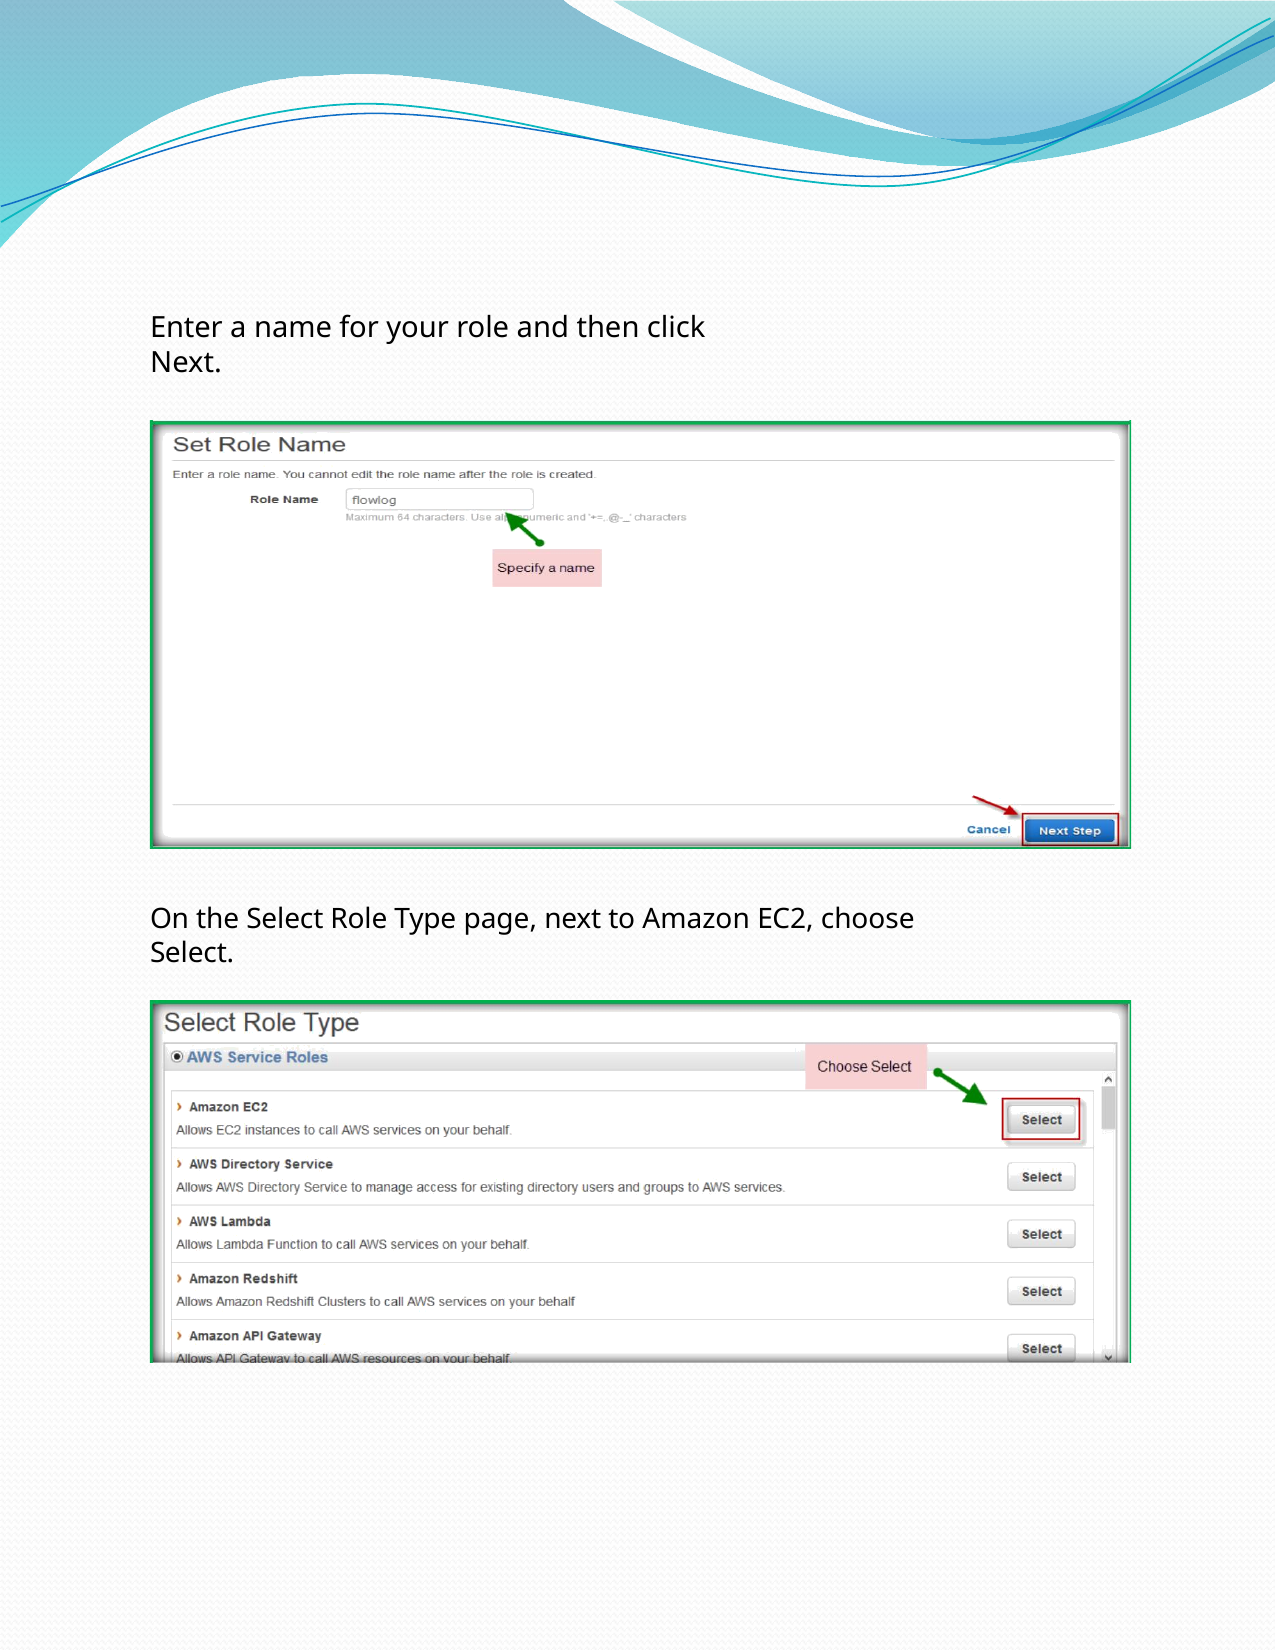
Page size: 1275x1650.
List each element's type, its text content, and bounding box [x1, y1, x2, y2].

text_box Enter a name for your role and then click Next. [147, 306, 717, 379]
text_box [149, 1000, 1132, 1363]
text_box [149, 420, 1132, 849]
text_box On the Select Role Type page, next to Amazon EC2, choose Select. [147, 898, 921, 969]
